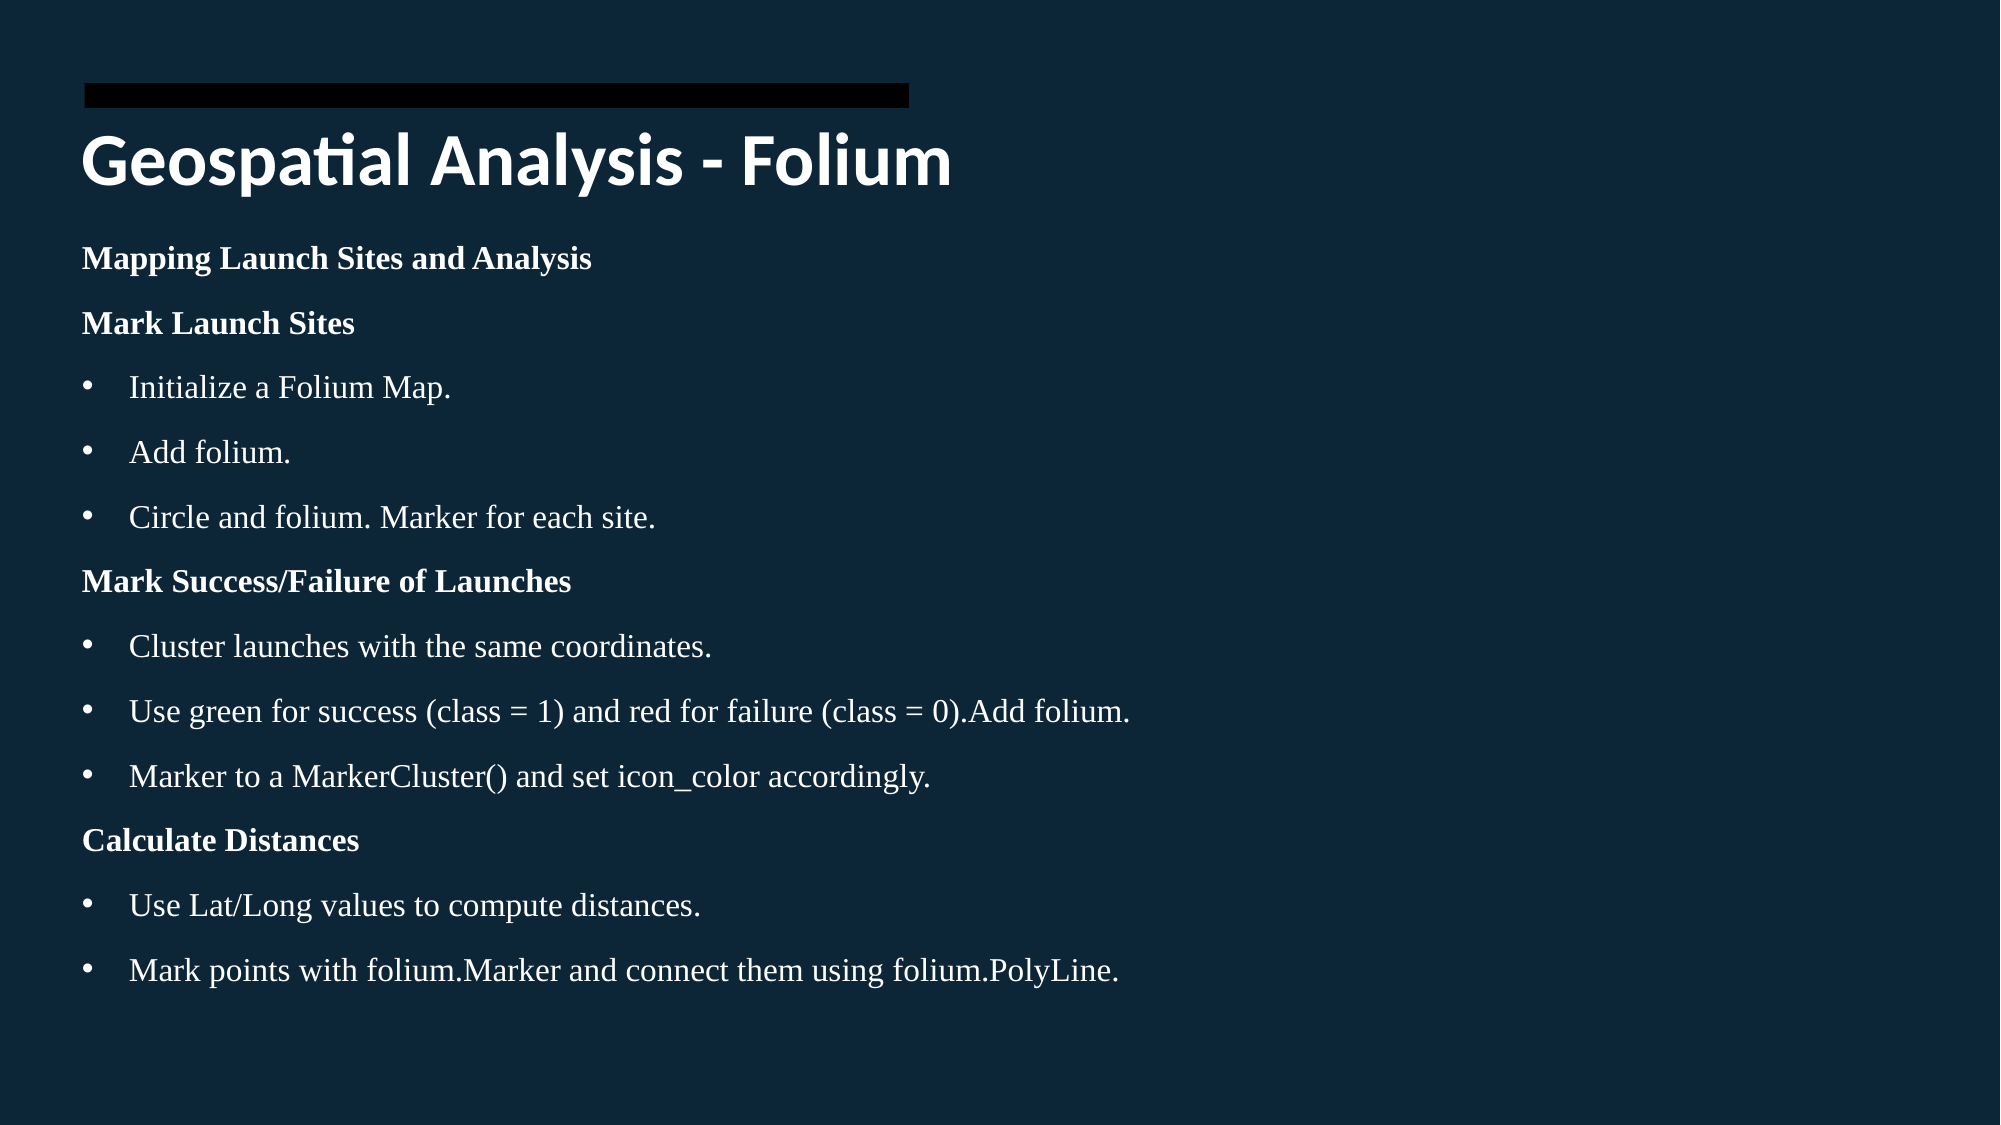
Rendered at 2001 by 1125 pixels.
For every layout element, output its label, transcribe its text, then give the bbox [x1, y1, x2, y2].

text_box Mapping Launch Sites and Analysis Mark Launch Sites Initialize a Folium Map. Add folium. Circle and folium. Marker for each site. Mark Success/Failure of Launches Cluster launches with the same coordinates. Use green for success (class = 1) and red for failure (class = 0).Add folium. Marker to a MarkerCluster() and set icon_color accordingly. Calculate Distances Use Lat/Long values to compute distances. Mark points with folium.Marker and connect them using folium.PolyLine. [67, 224, 1933, 1069]
text_box Geospatial Analysis - Folium [67, 86, 1870, 224]
